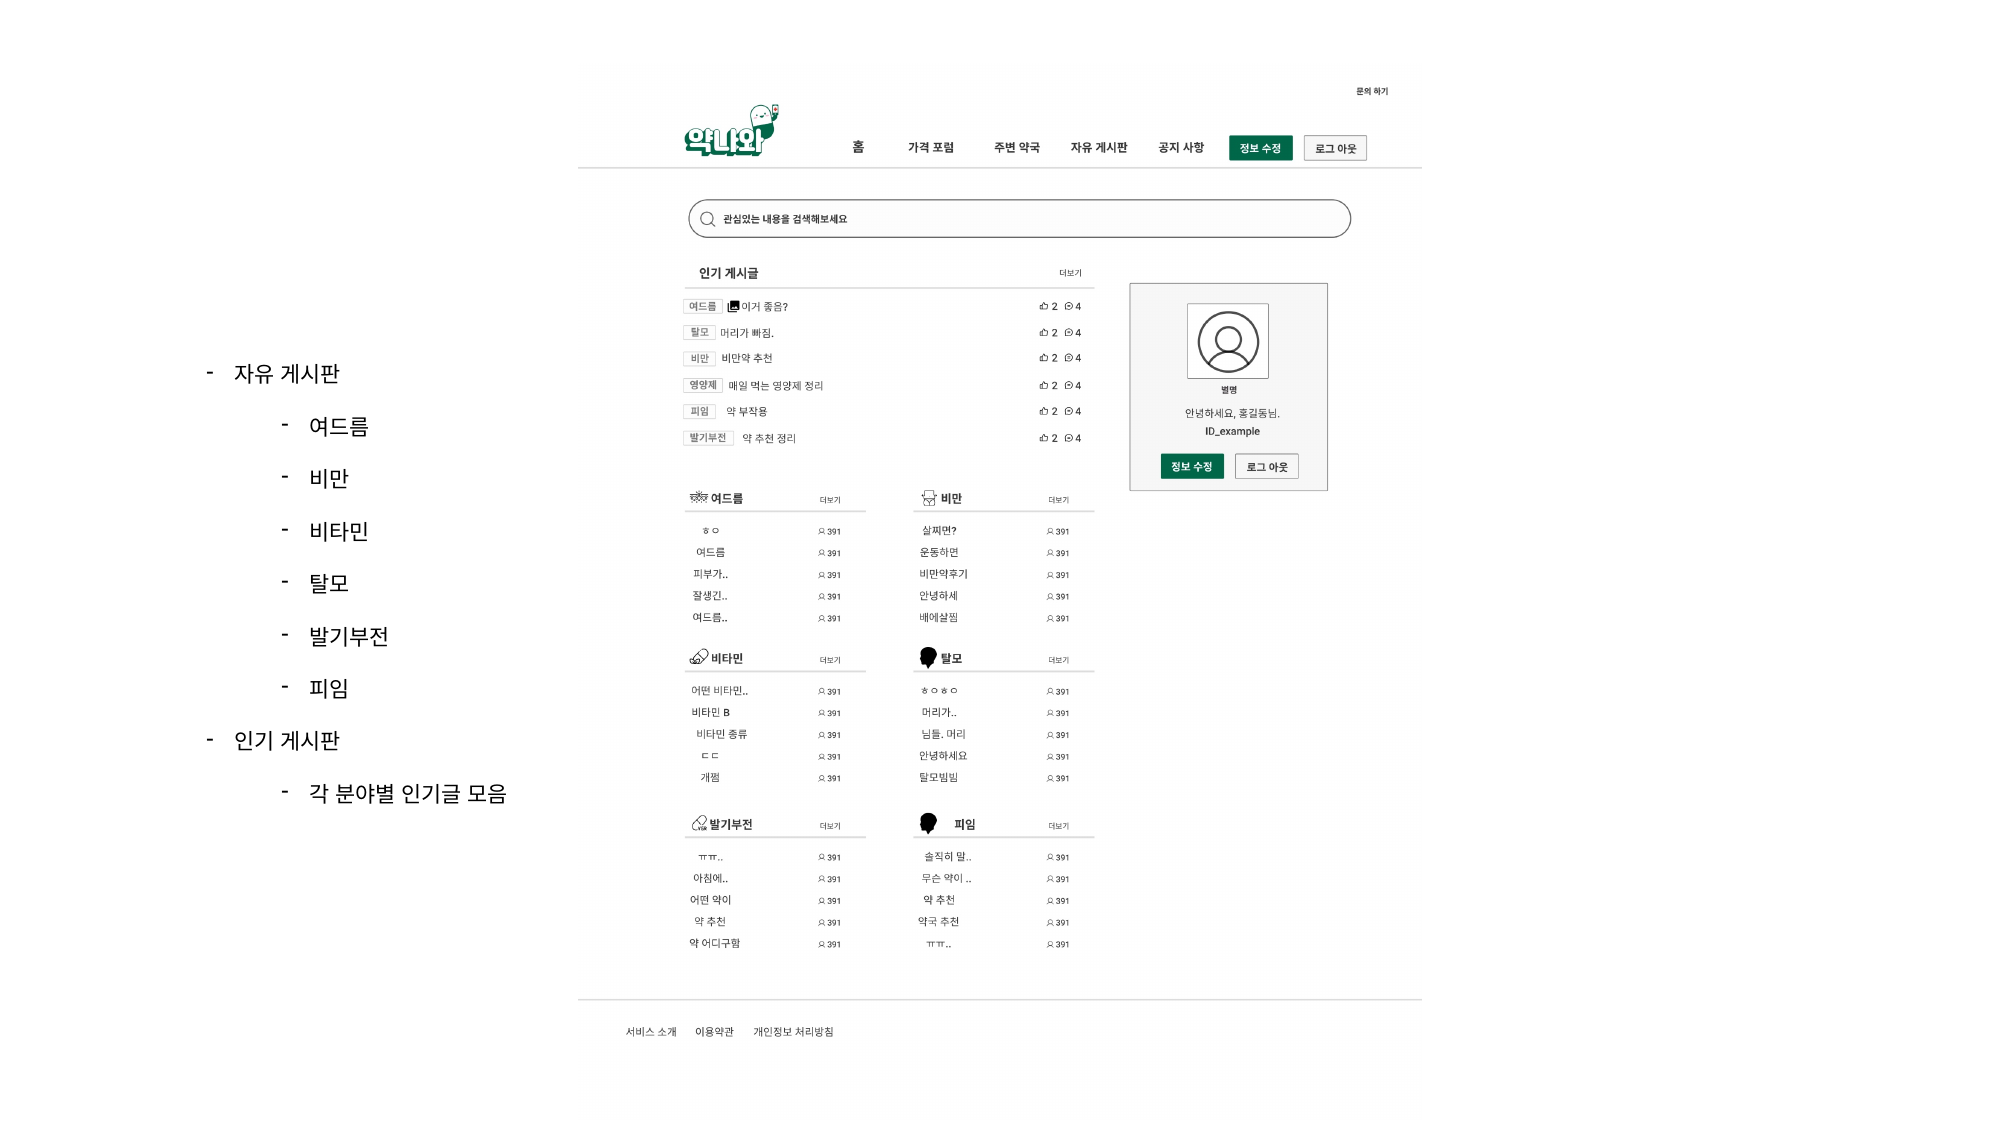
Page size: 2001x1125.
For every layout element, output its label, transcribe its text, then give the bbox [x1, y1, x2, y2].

picture [578, 63, 1422, 1120]
text_box 자유 게시판 여드름 비만 비타민 탈모 발기부전 피임 인기 게시판 각 분야별 인기글 모음 [191, 327, 578, 972]
